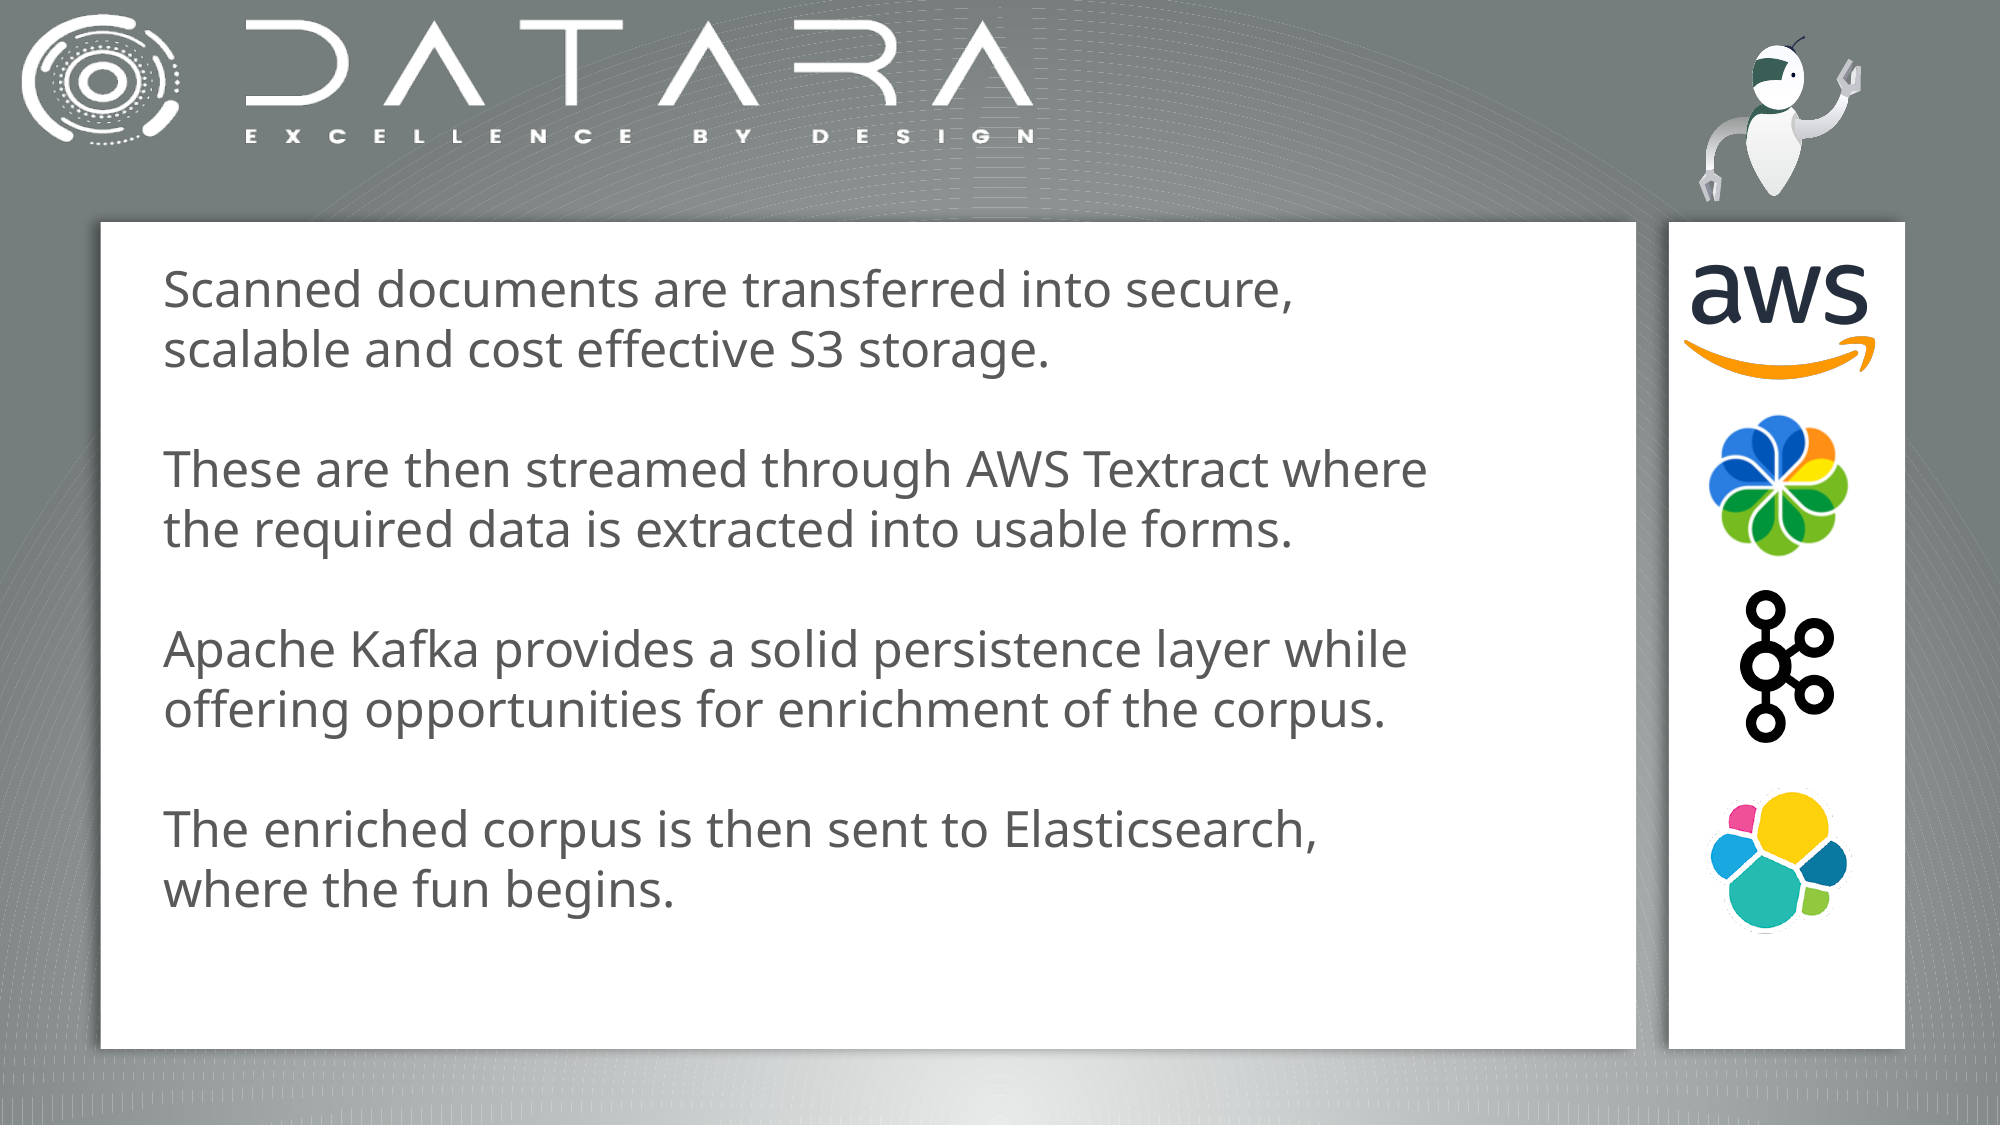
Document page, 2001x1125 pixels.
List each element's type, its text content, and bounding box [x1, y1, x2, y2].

text_box [1668, 221, 1906, 1050]
text_box [100, 221, 1637, 1050]
picture [1661, 264, 1896, 743]
text_box Scanned documents are transferred into secure, scalable and cost effective S3 storage. These are then streamed through AWS Textract where the required data is extracted into usable forms. Apache Kafka provides a solid persistence layer while offering opportunities for enrichment of the corpus. The enriched corpus is then sent to Elasticsearch, where the fun begins. [148, 250, 1494, 925]
text_box [0, 0, 2000, 1125]
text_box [1698, 35, 1861, 202]
picture [1705, 786, 1852, 934]
picture [0, 0, 1061, 171]
